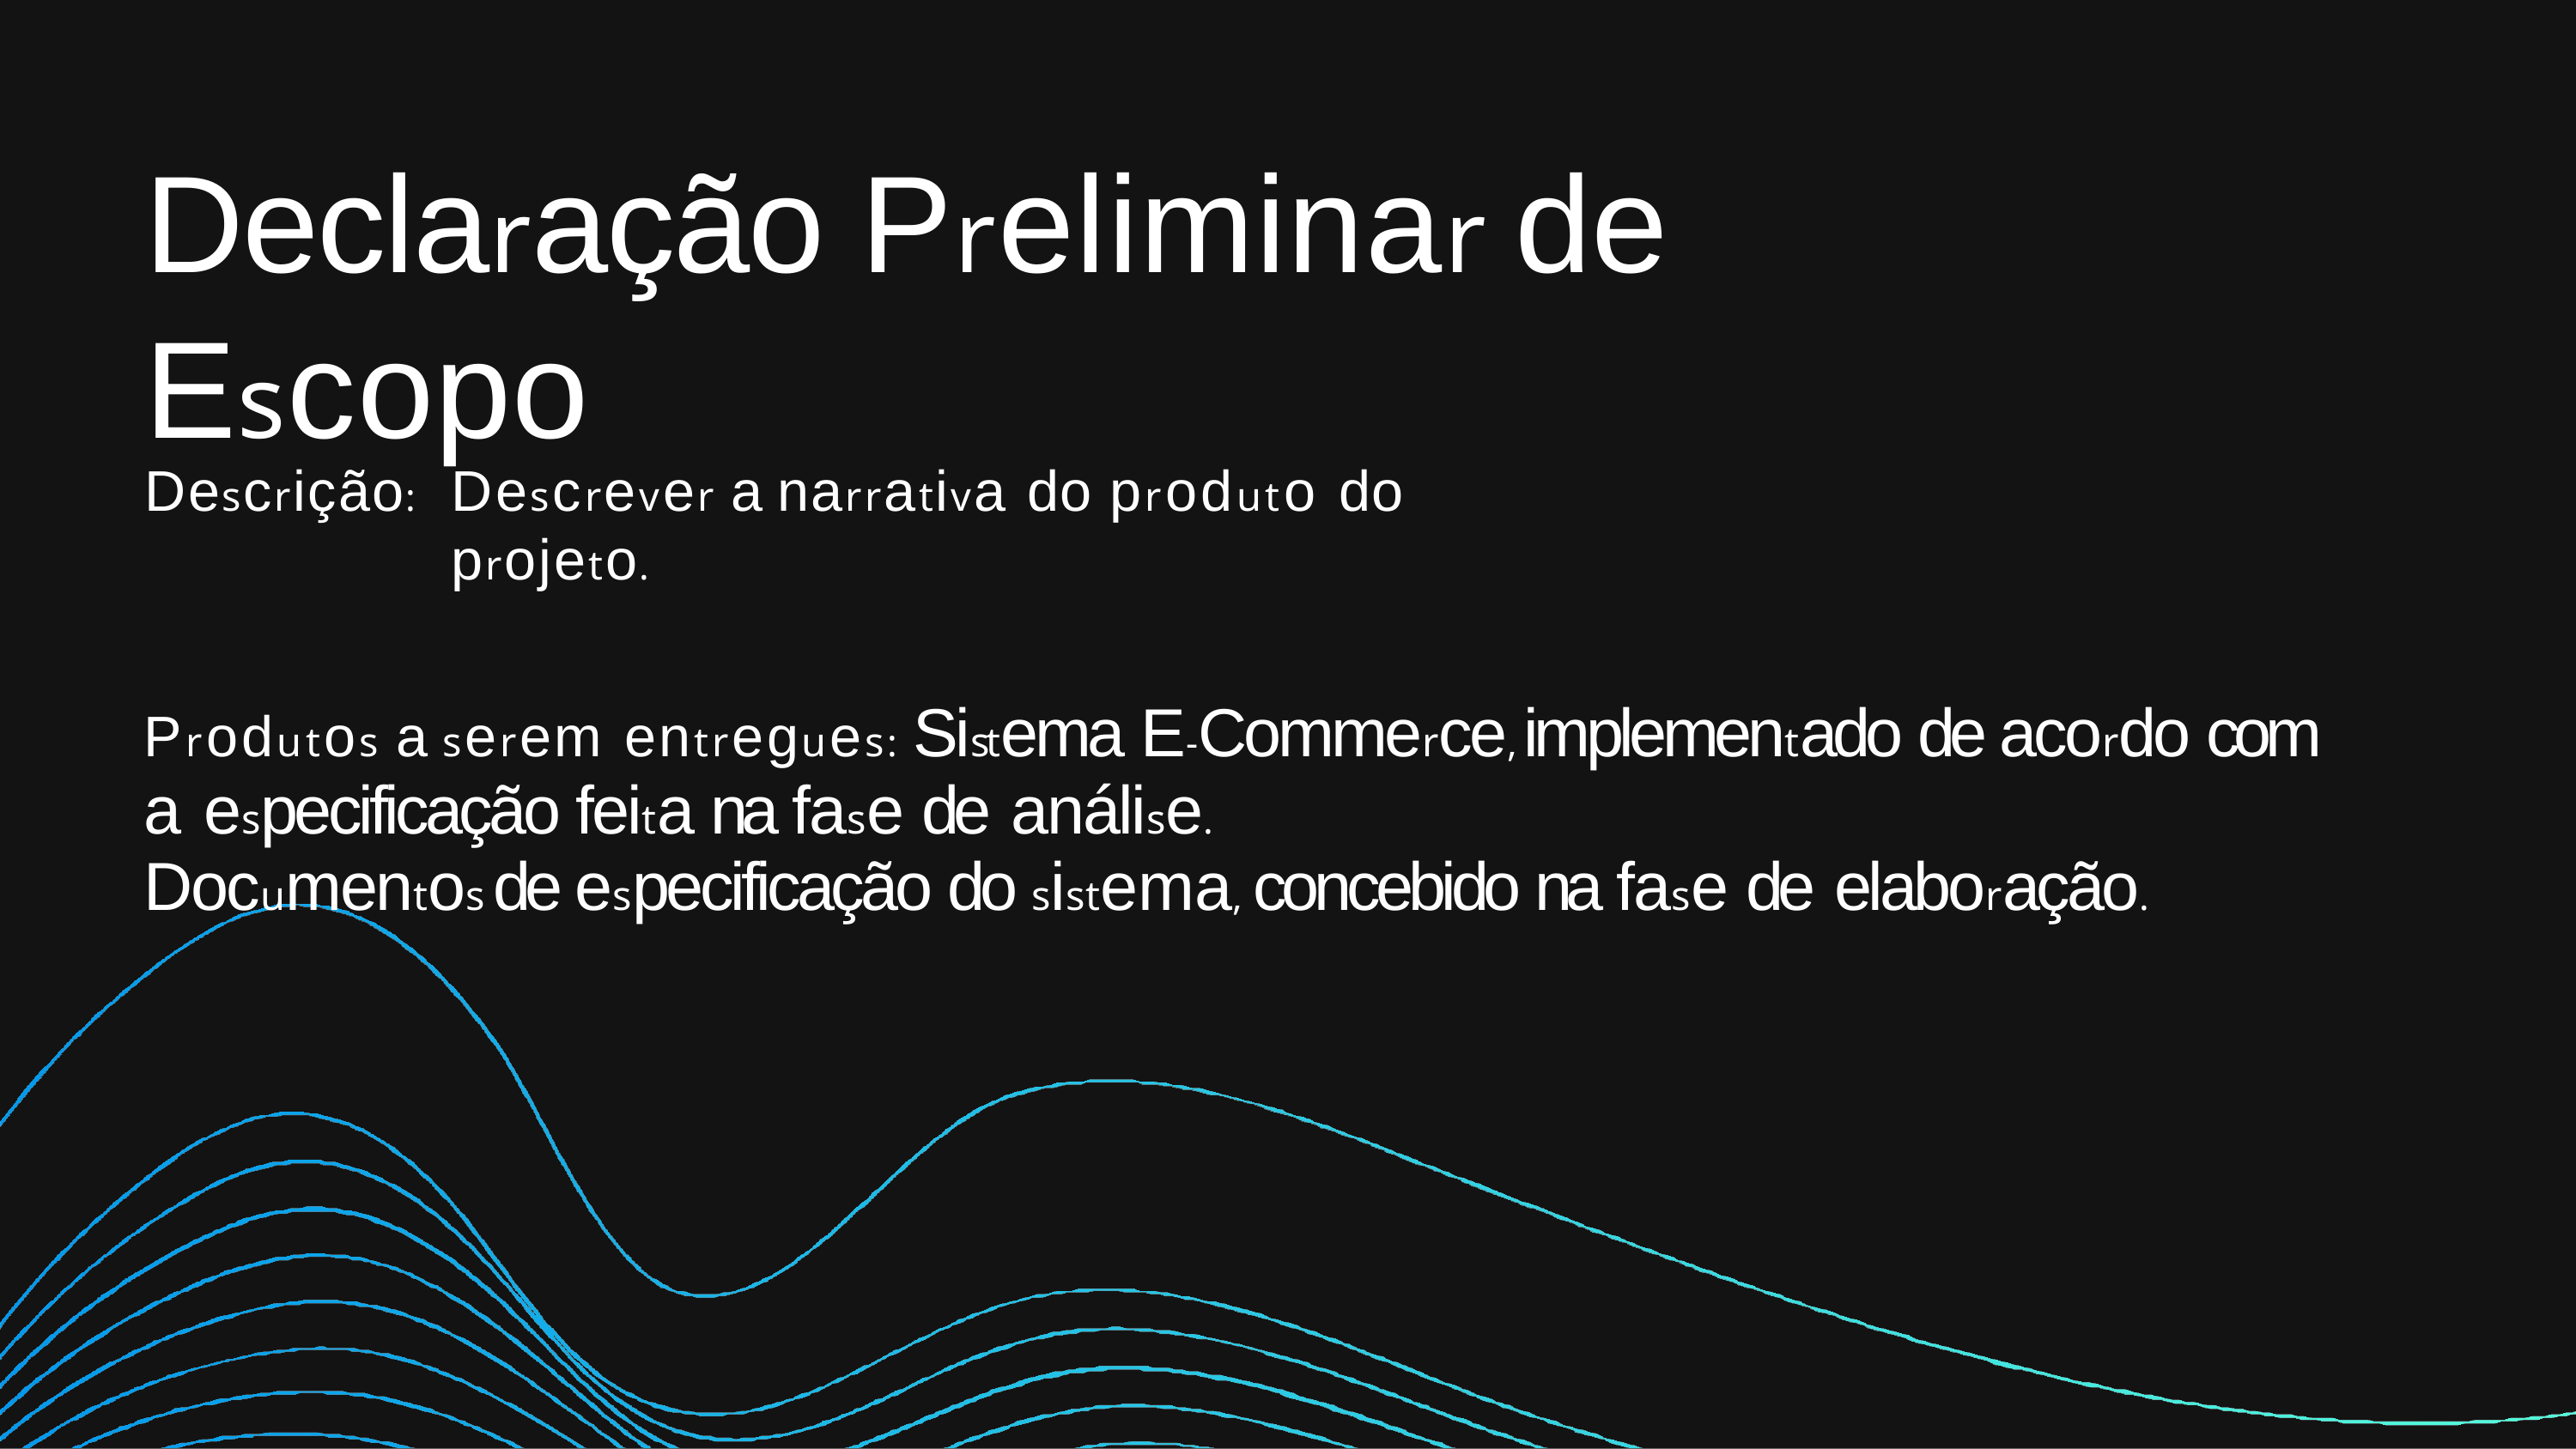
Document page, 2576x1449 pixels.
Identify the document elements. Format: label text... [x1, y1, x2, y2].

text_box Descrição: [143, 452, 422, 523]
title Declaração Preliminar de Escopo [143, 133, 2111, 466]
text_box Descrever a narrativa do produto do projeto. [449, 452, 1618, 591]
text_box [0, 904, 2576, 1448]
text_box Produtos a serem entregues: Sistema E-Commerce, implementado de acordo com a especificação feita na fase de análise. Documentos de especificação do sistema, concebido na fase de elaboração. [142, 683, 2323, 924]
